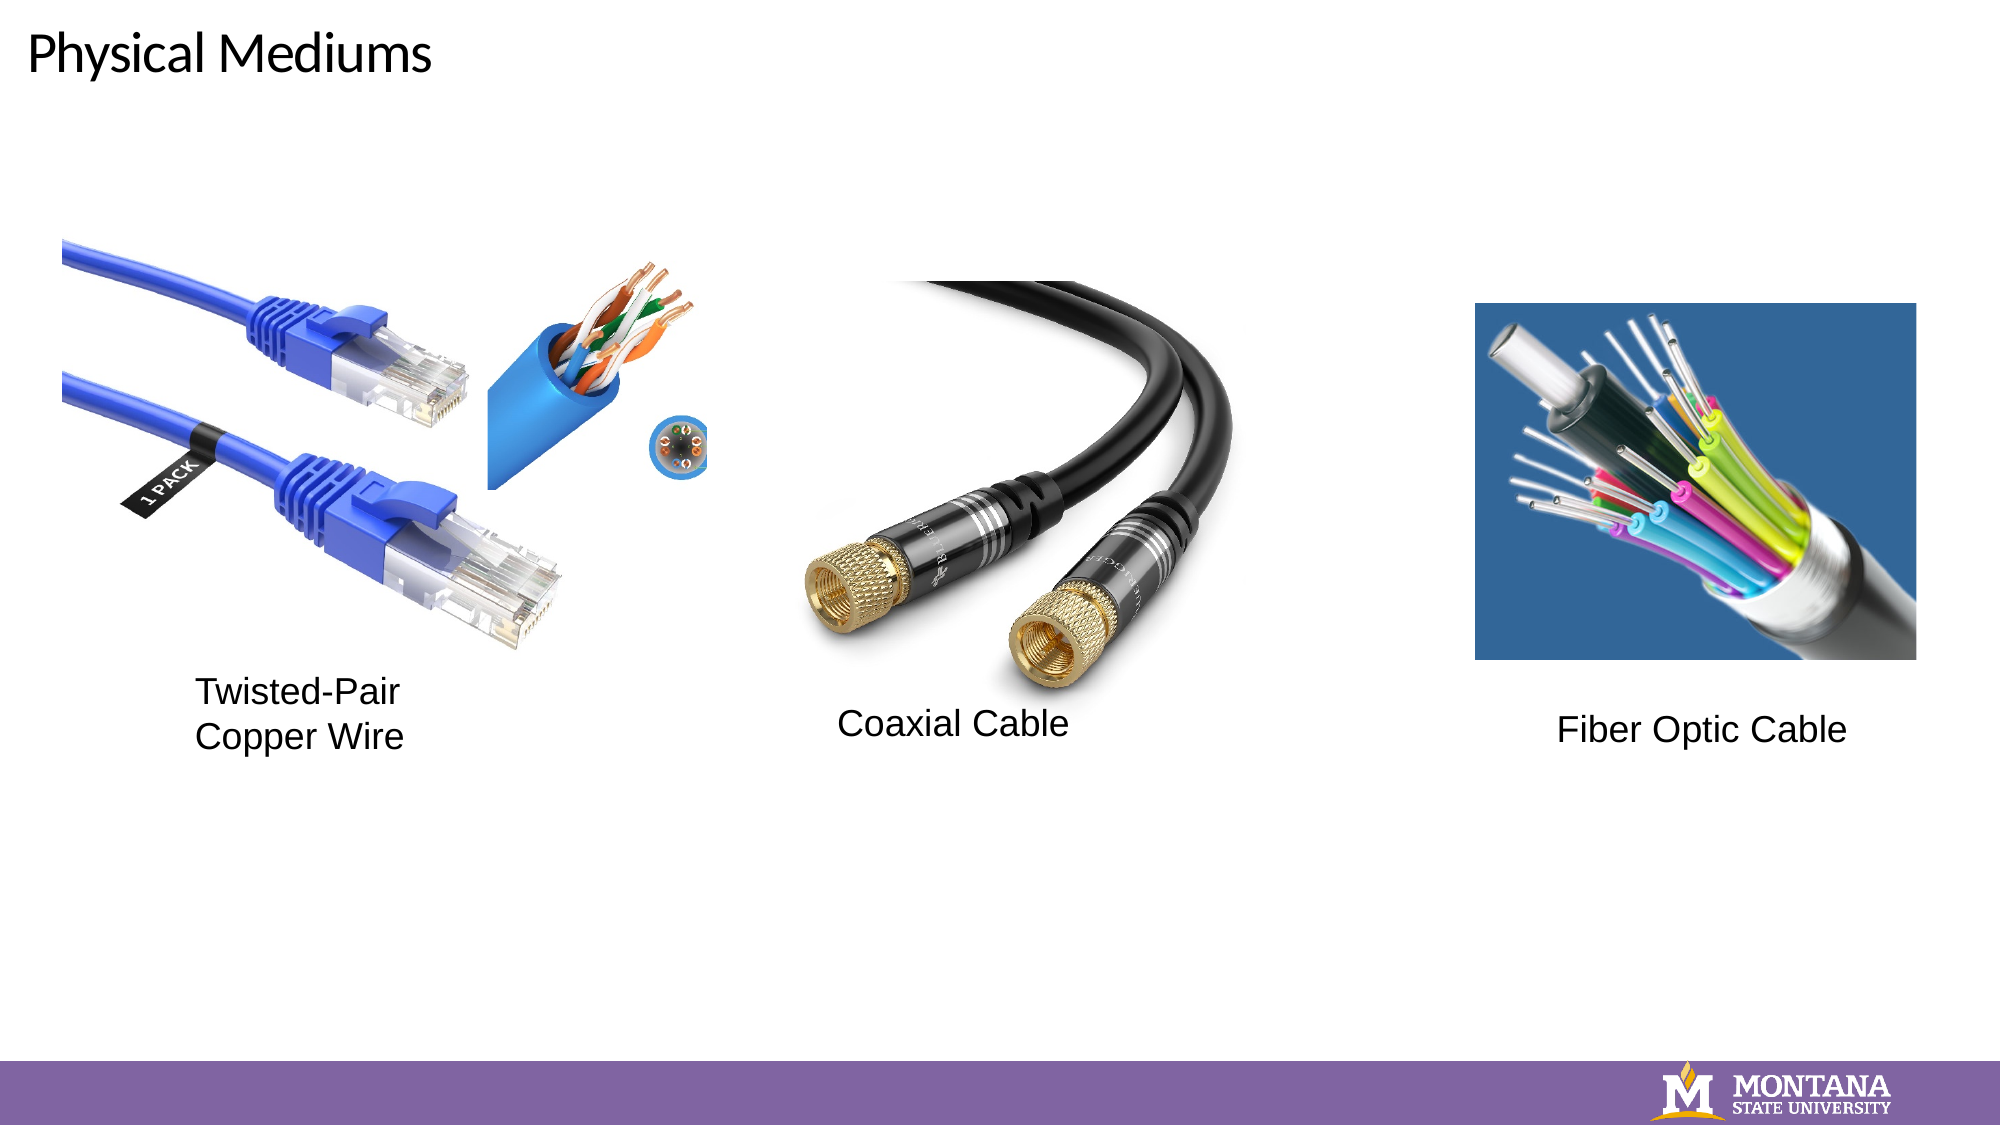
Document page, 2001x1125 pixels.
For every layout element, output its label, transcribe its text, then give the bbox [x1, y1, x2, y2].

picture [787, 281, 1246, 740]
text_box Fiber Optic Cable [1541, 697, 1863, 758]
picture [62, 199, 708, 713]
picture [1649, 1060, 1892, 1122]
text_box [0, 1060, 1647, 1125]
text_box Coaxial Cable [822, 691, 1831, 751]
picture [1474, 302, 1917, 660]
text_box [1892, 1060, 2000, 1125]
text_box Twisted-Pair Copper Wire [180, 721, 428, 765]
text_box Physical Mediums [24, 12, 900, 85]
